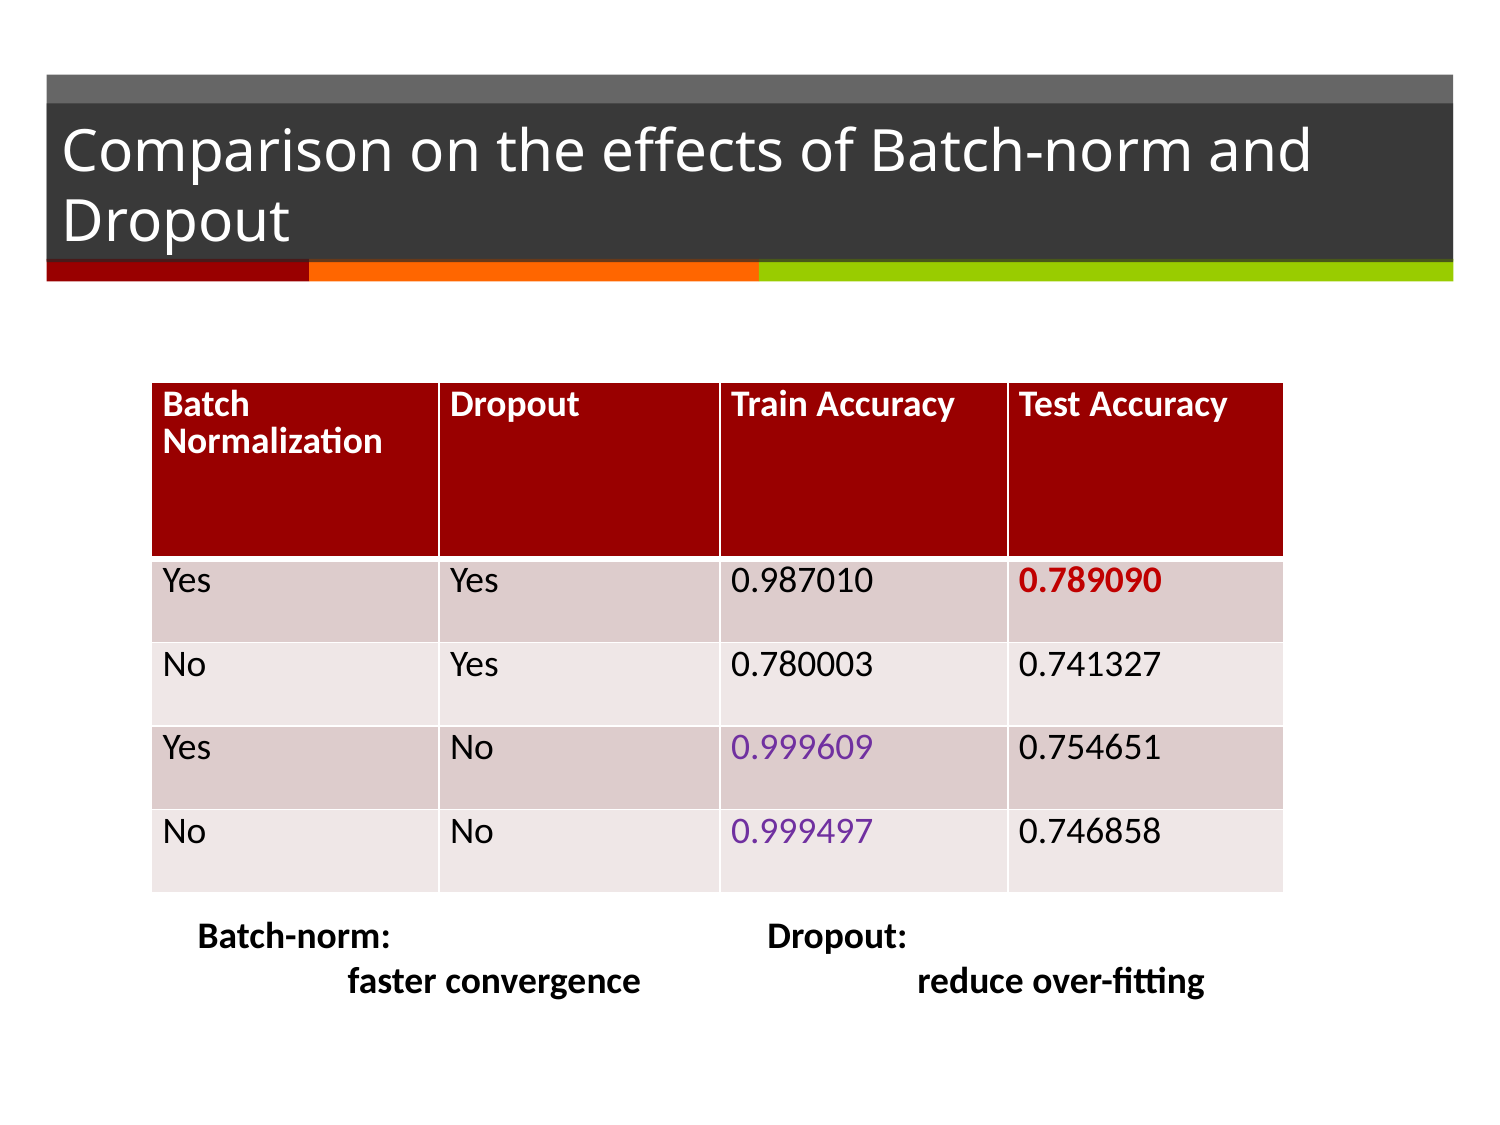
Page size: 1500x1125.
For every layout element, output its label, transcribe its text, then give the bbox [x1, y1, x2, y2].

table_header Test Accuracy [1009, 383, 1283, 556]
table_cell 0.741327 [1009, 643, 1283, 725]
table_cell 0.746858 [1009, 810, 1283, 892]
table_cell 0.987010 [721, 562, 1007, 642]
table_cell No [152, 643, 438, 725]
table_cell No [440, 727, 719, 809]
table_cell Yes [152, 562, 438, 642]
table_cell Yes [440, 562, 719, 642]
text_box Batch-norm: faster convergence [183, 903, 657, 1008]
table_header Train Accuracy [721, 383, 1007, 556]
table_cell 0.789090 [1009, 562, 1283, 642]
table_header Batch Normalization [152, 383, 438, 556]
table_cell 0.999609 [721, 727, 1007, 809]
table_header Dropout [440, 383, 719, 556]
table_cell 0.754651 [1009, 727, 1283, 809]
title Comparison on the effects of Batch-norm and Dropout [46, 103, 1454, 263]
text_box Dropout: reduce over-fitting [752, 903, 1220, 1008]
table_cell Yes [152, 727, 438, 809]
table_cell 0.999497 [721, 810, 1007, 892]
table_cell 0.780003 [721, 643, 1007, 725]
table_cell Yes [440, 643, 719, 725]
table_cell No [152, 810, 438, 892]
table_cell No [440, 810, 719, 892]
